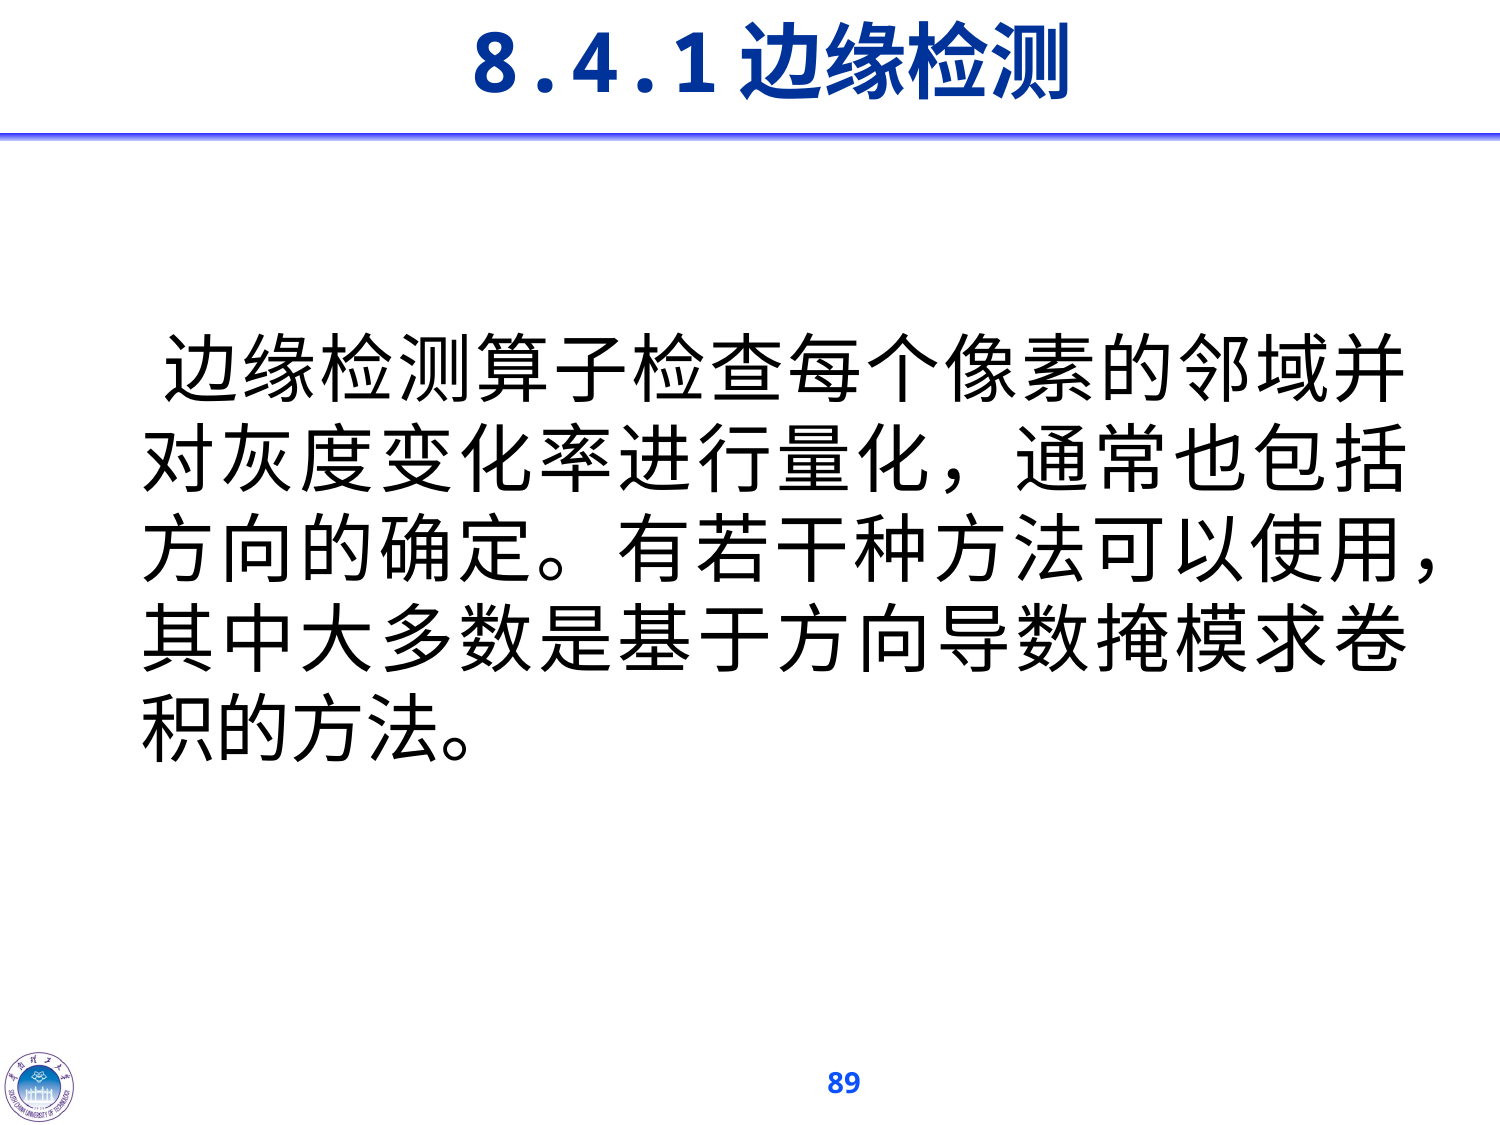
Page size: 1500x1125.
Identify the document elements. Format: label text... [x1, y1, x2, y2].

title 8.4.1边缘检测 [144, 0, 1398, 119]
list 边缘检测算子检查每个像素的邻域并对灰度变化率进行量化，通常也包括方向的确定。有若干种方法可以使用，其中大多数是基于方向导数掩模求卷积的方法。 [87, 313, 1424, 1086]
picture [3, 1051, 75, 1123]
